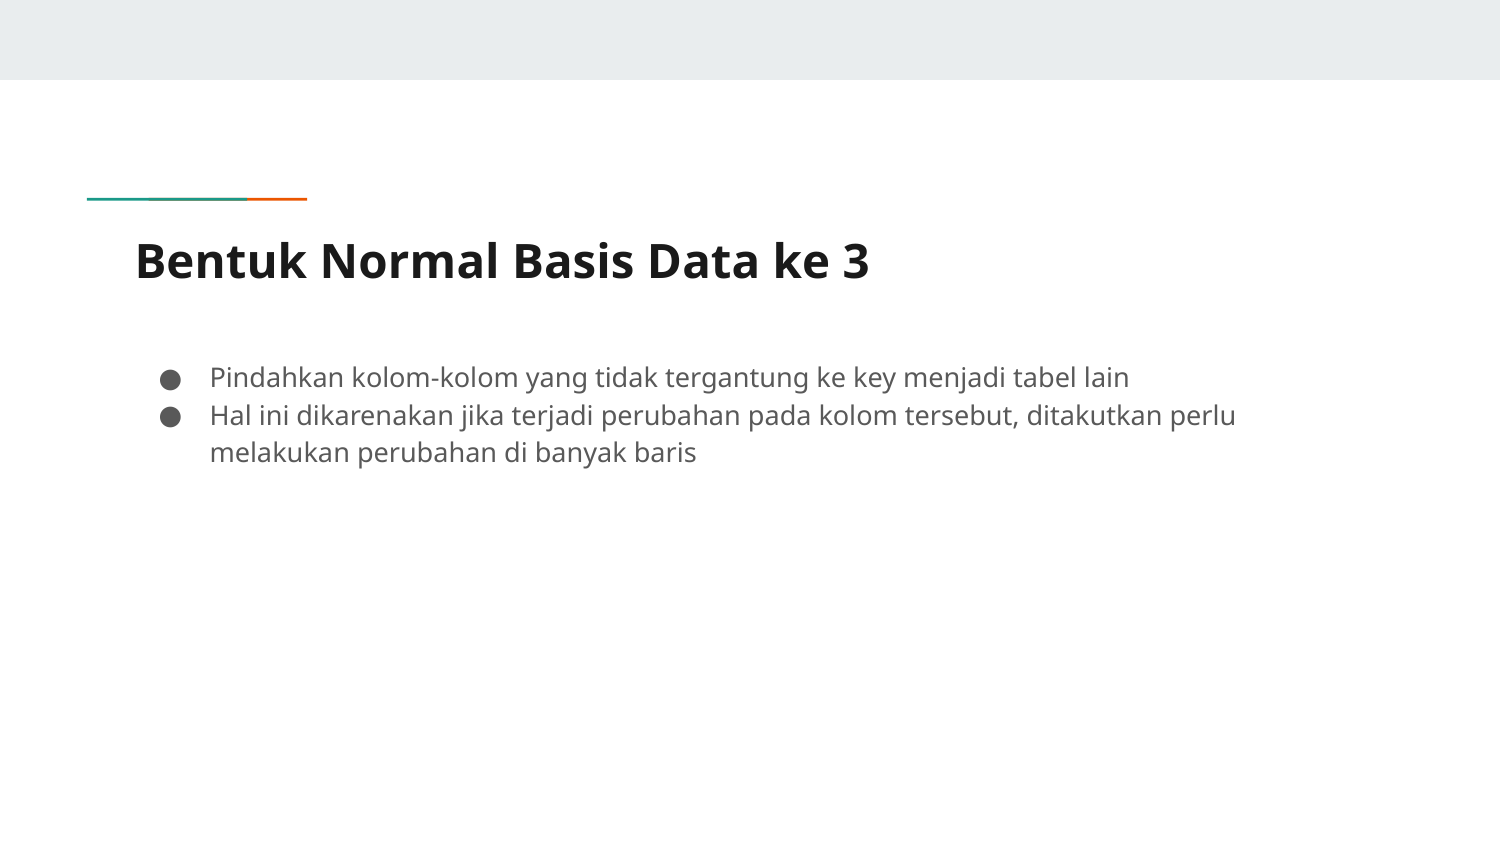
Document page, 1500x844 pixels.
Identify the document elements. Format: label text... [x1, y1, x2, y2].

title Bentuk Normal Basis Data ke 3 [119, 216, 1381, 305]
list Pindahkan kolom-kolom yang tidak tergantung ke key menjadi tabel lain Hal ini dikarenakan jika terjadi perubahan pada kolom tersebut, ditakutkan perlu melakukan perubahan di banyak baris [119, 341, 1381, 712]
